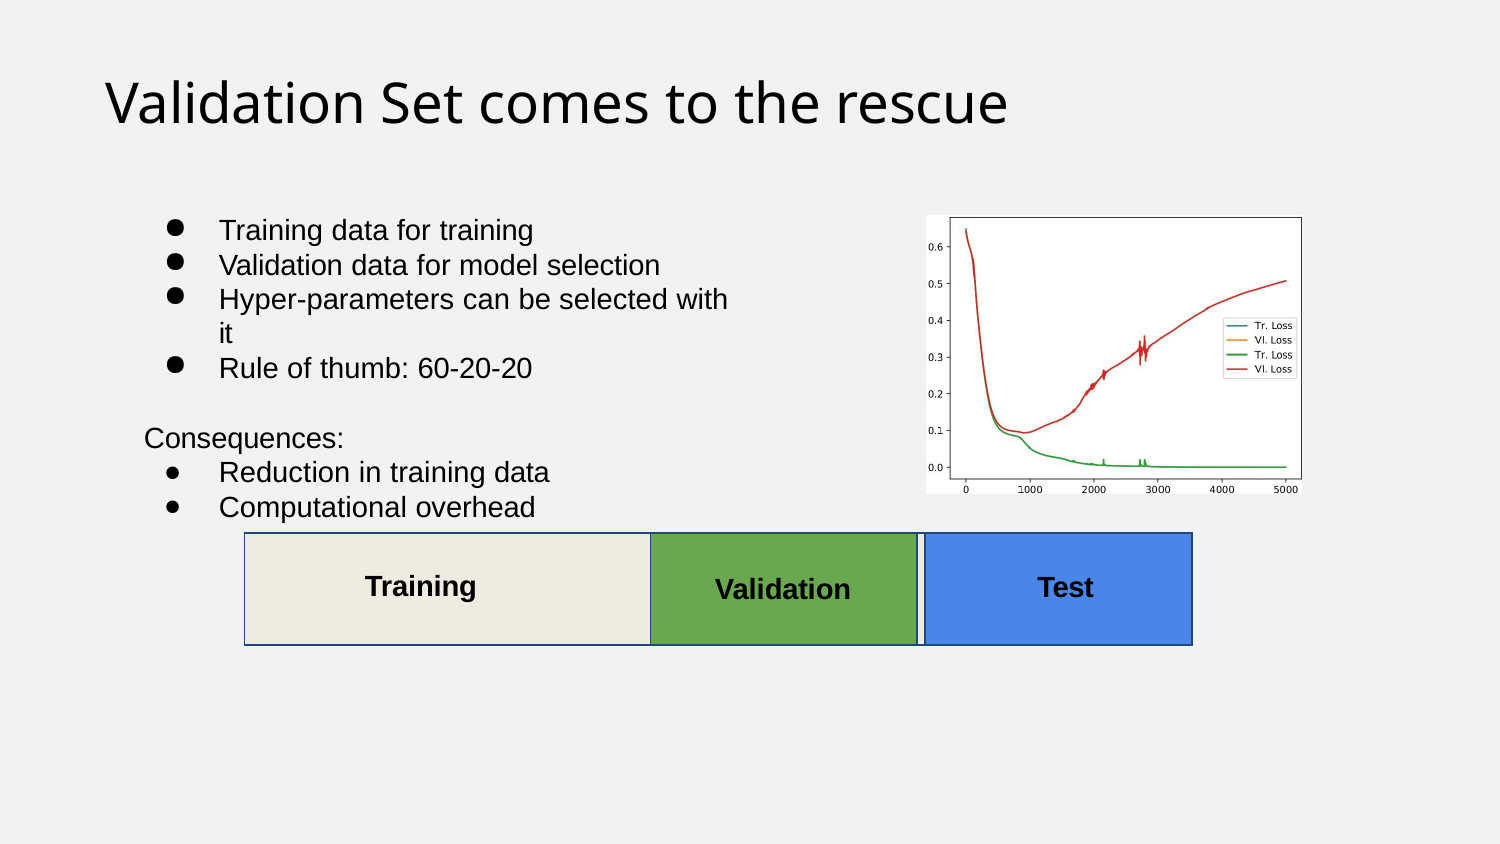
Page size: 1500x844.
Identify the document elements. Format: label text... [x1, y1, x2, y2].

picture [926, 215, 1302, 494]
table_header Training [245, 534, 650, 644]
table_header Test [926, 534, 1191, 644]
table_header [918, 534, 924, 644]
text_box Training data for training Validation data for model selection Hyper-parameters can be selected with it Rule of thumb: 60-20-20 Consequences: Reduction in training data Computational overhead [141, 209, 751, 524]
title Validation Set comes to the rescue [103, 28, 1397, 172]
table_header Validation [651, 534, 916, 644]
